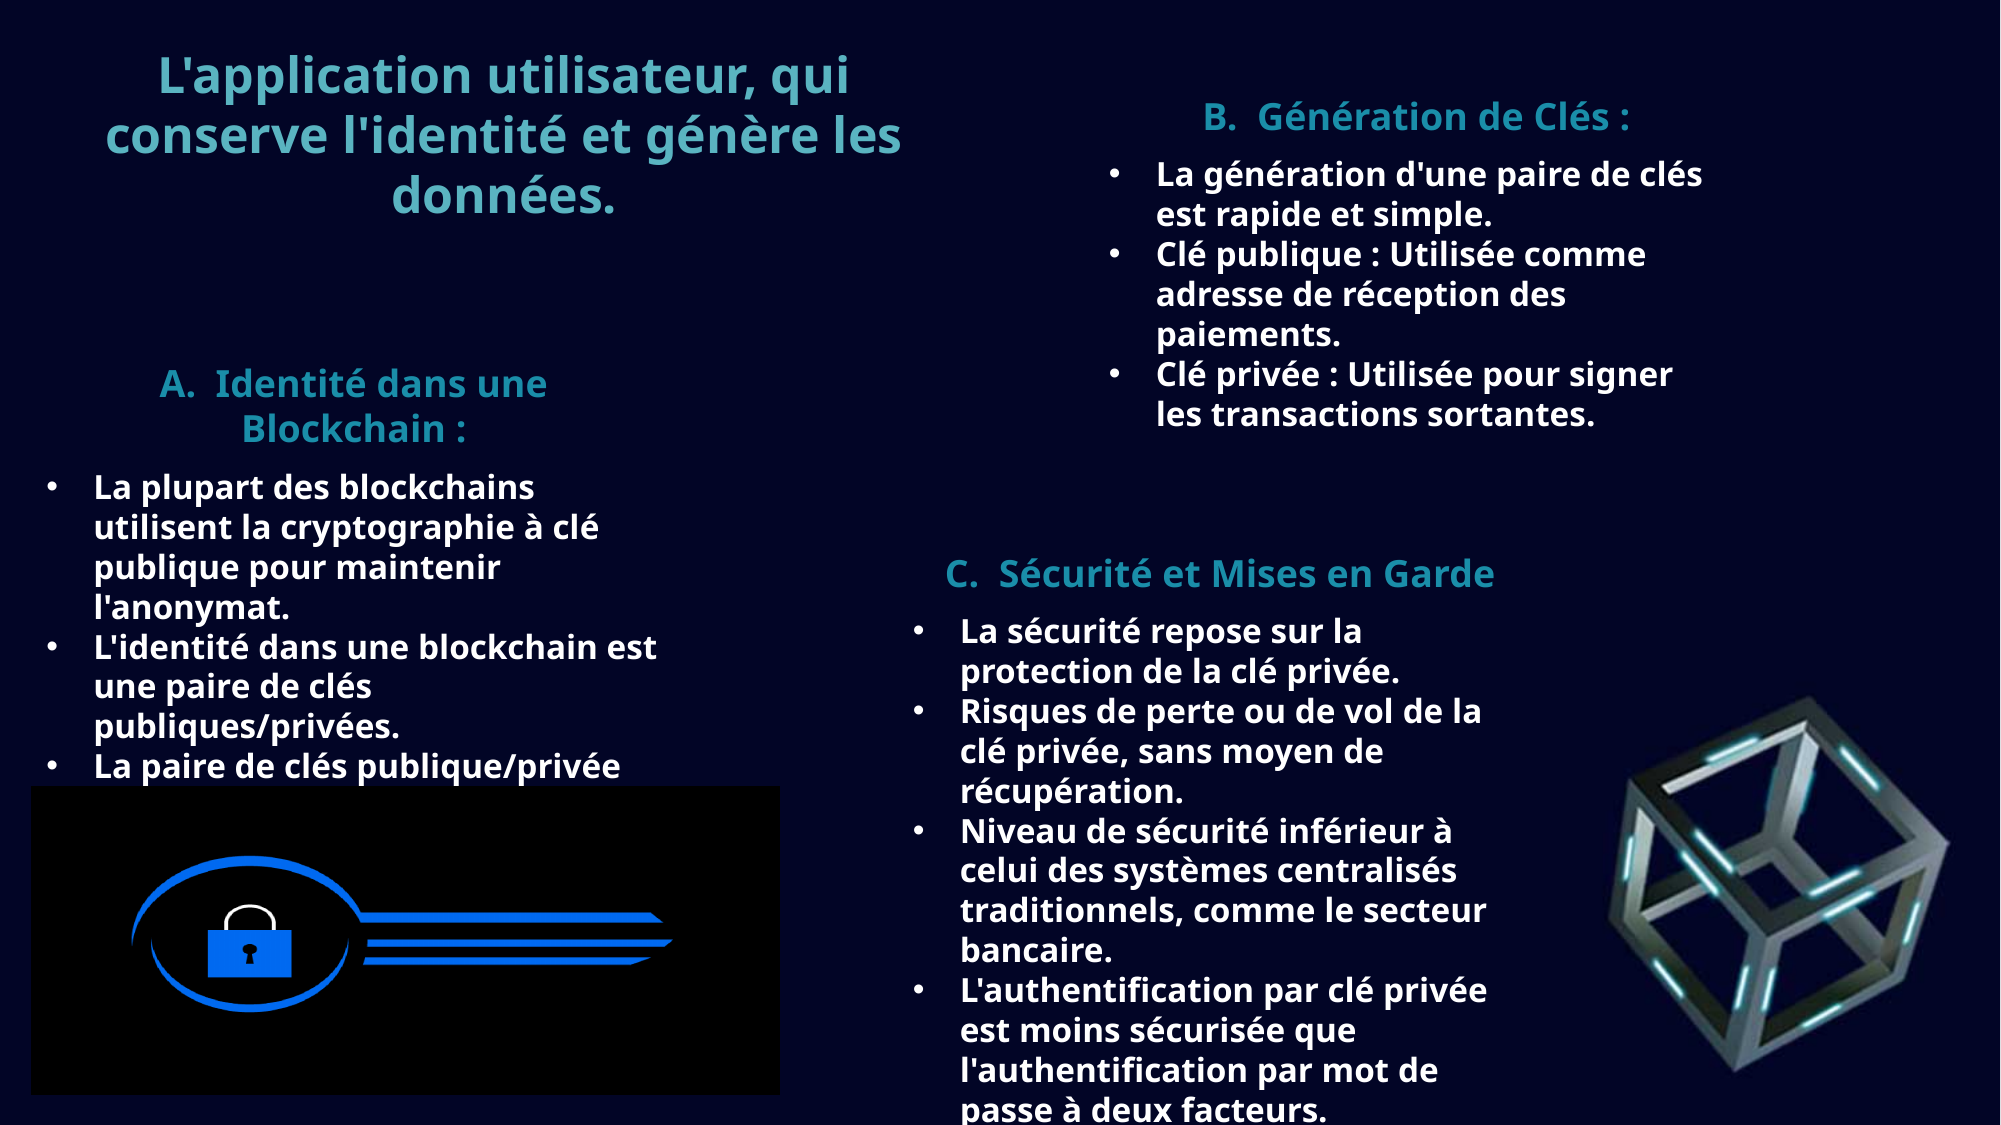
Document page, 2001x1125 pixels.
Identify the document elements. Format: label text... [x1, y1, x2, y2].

text_box L'application utilisateur, qui conserve l'identité et génère les données. [31, 35, 977, 231]
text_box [31, 352, 676, 757]
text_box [1094, 85, 1739, 404]
picture [967, 1108, 974, 1118]
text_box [898, 542, 1543, 1022]
picture [0, 0, 2001, 1125]
